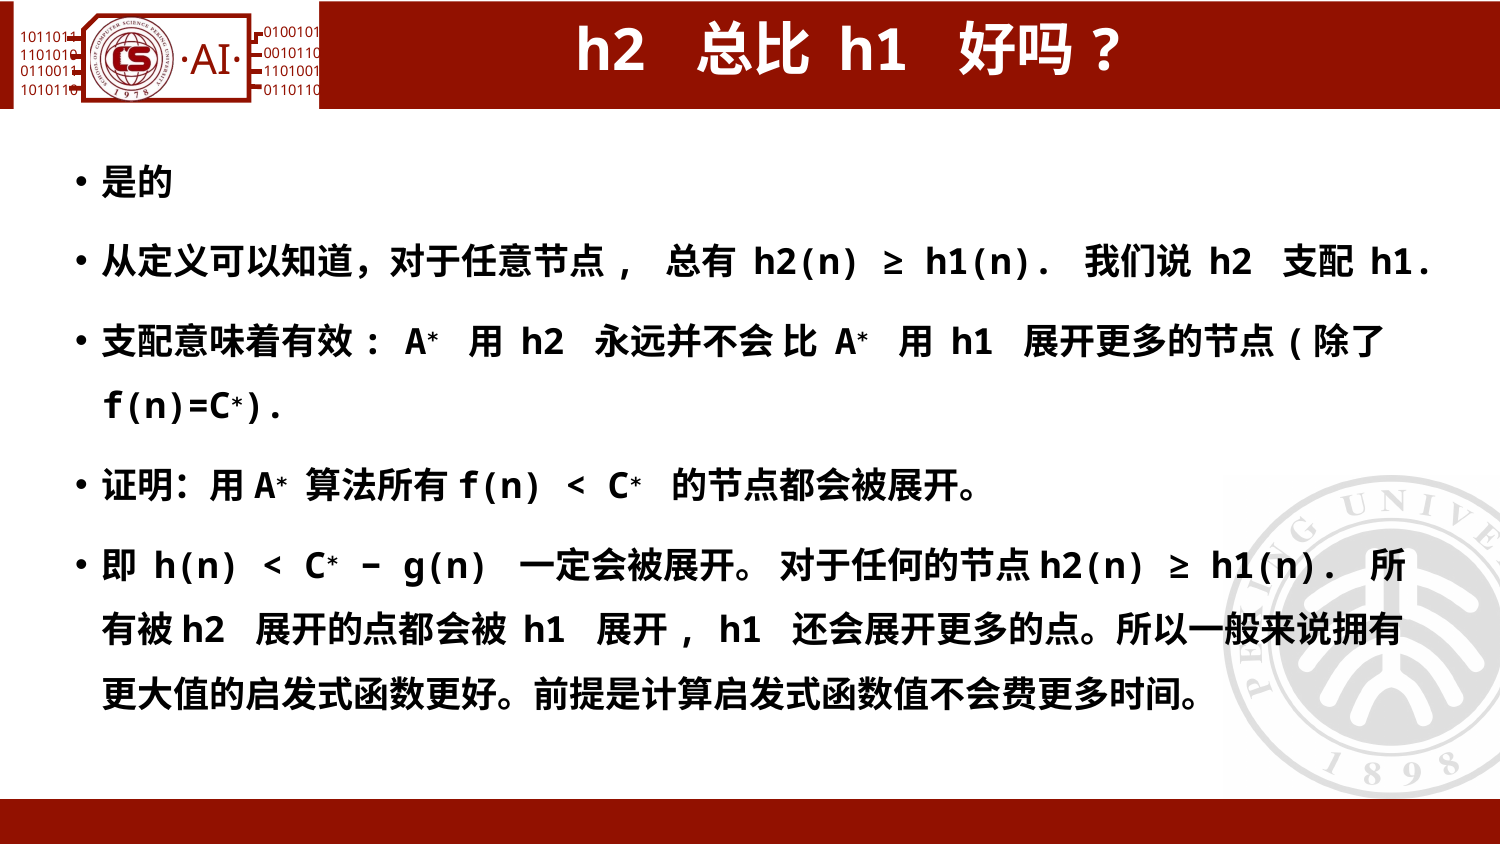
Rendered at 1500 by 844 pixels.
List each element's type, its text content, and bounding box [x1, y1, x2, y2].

title h2 总比 h1 好吗? [319, 19, 1382, 84]
picture [88, 15, 175, 103]
list 是的 从定义可以知道，对于任意节点, 总有 h2(n) ≥ h1(n). 我们说 h2 支配 h1. 支配意味着有效: A∗ 用 h2 永远并不会 比 A∗ 用 h1 展开更多的节点(除了f(n)=C∗). 证明：用A∗ 算法所有f(n) < C∗ 的节点都会被展开。 即 h(n) < C∗ − g(n) 一定会被展开。 对于任何的节点h2(n) ≥ h1(n). 所有被h2 展开的点都会被 h1 展开, h1 还会展开更多的点。所以一般来说拥有更大值的启发式函数更好。前提是计算启发式函数值不会费更多时间。 [60, 129, 1453, 765]
